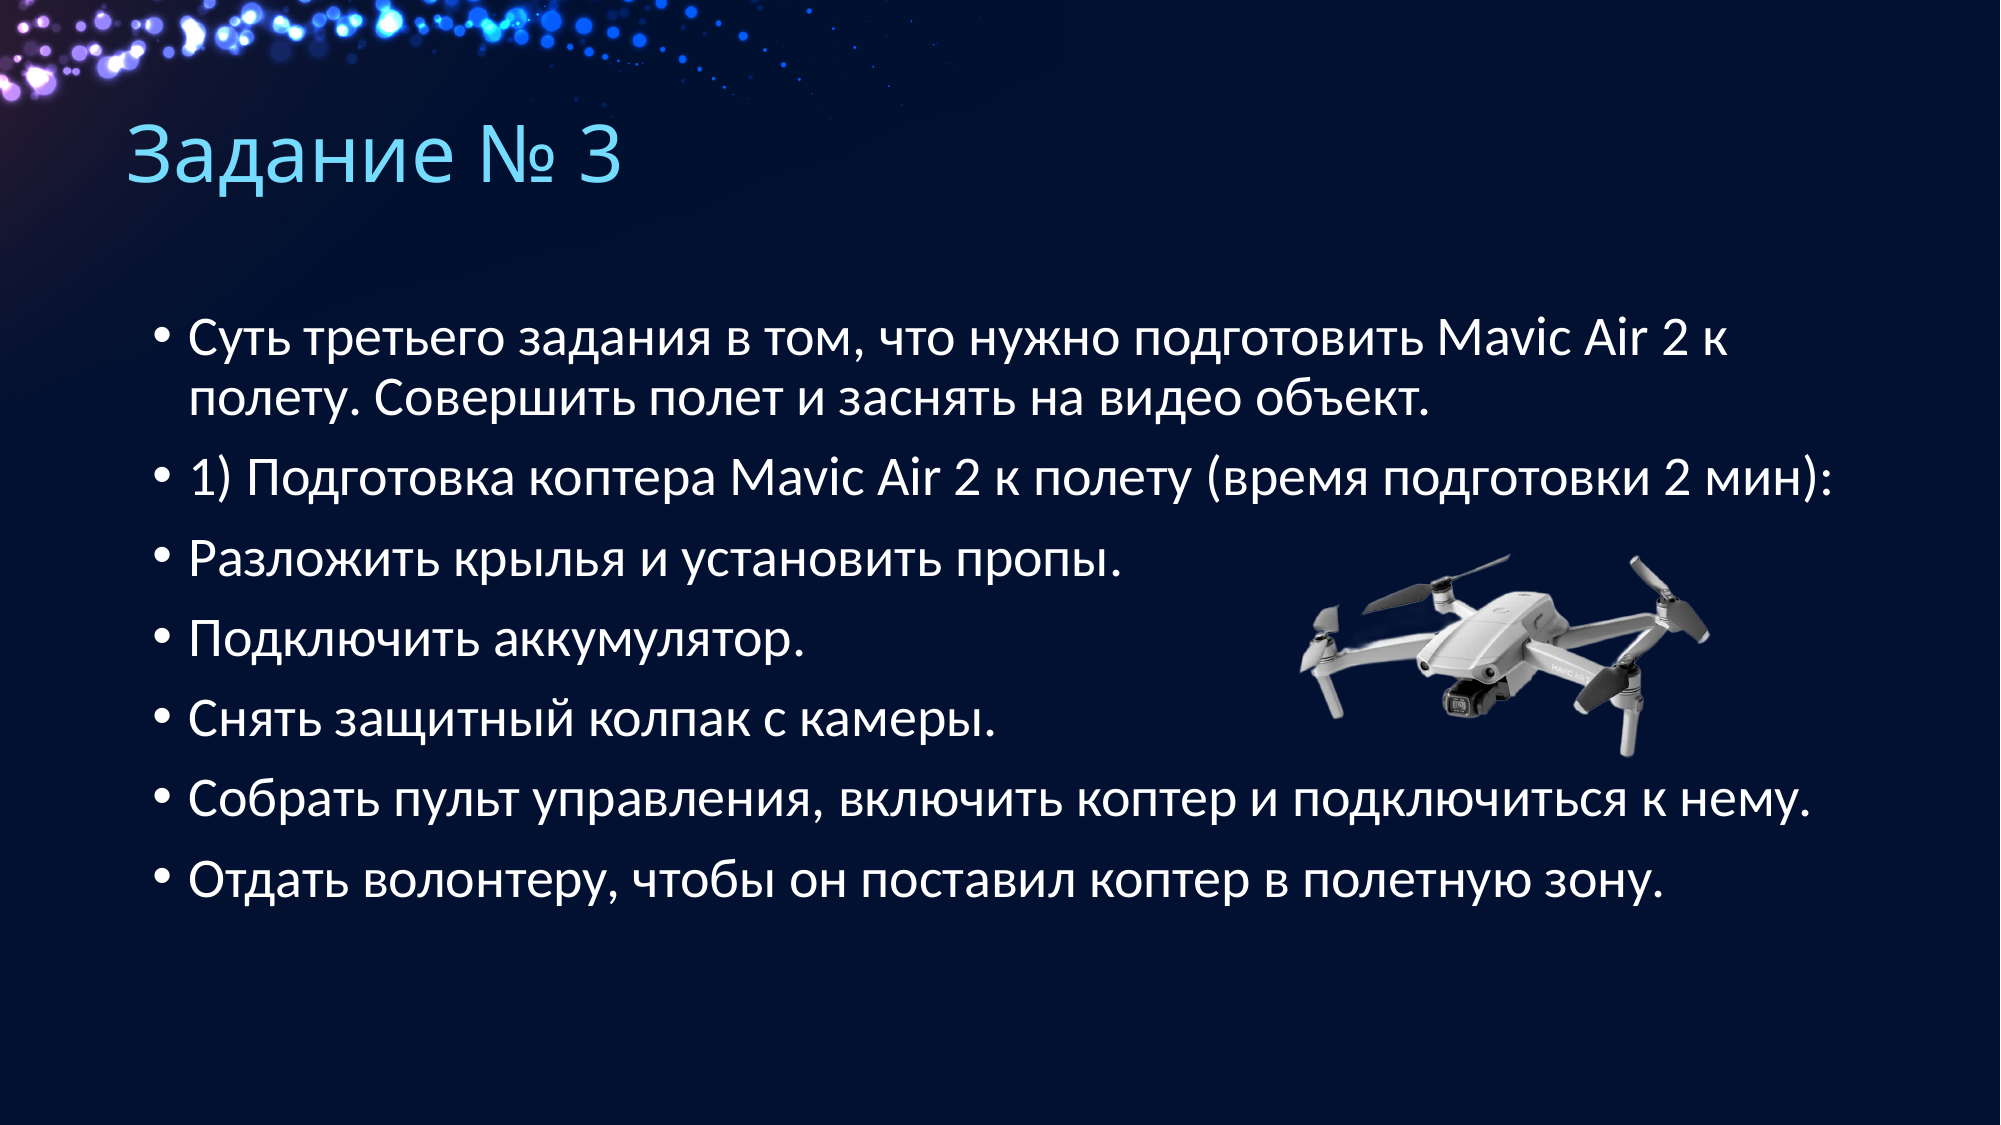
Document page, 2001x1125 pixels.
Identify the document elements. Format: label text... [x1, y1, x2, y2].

list Суть третьего задания в том, что нужно подготовить Mavic Air 2 к полету. Совершить полет и заснять на видео объект. 1) Подготовка коптера Mavic Air 2 к полету (время подготовки 2 мин): Разложить крылья и установить пропы. Подключить аккумулятор. Снять защитный колпак с камеры. Собрать пульт управления, включить коптер и подключиться к нему. Отдать волонтеру, чтобы он поставил коптер в полетную зону. [137, 299, 1863, 1014]
picture [0, 0, 2000, 1125]
title Задание № 3 [111, 105, 1837, 208]
